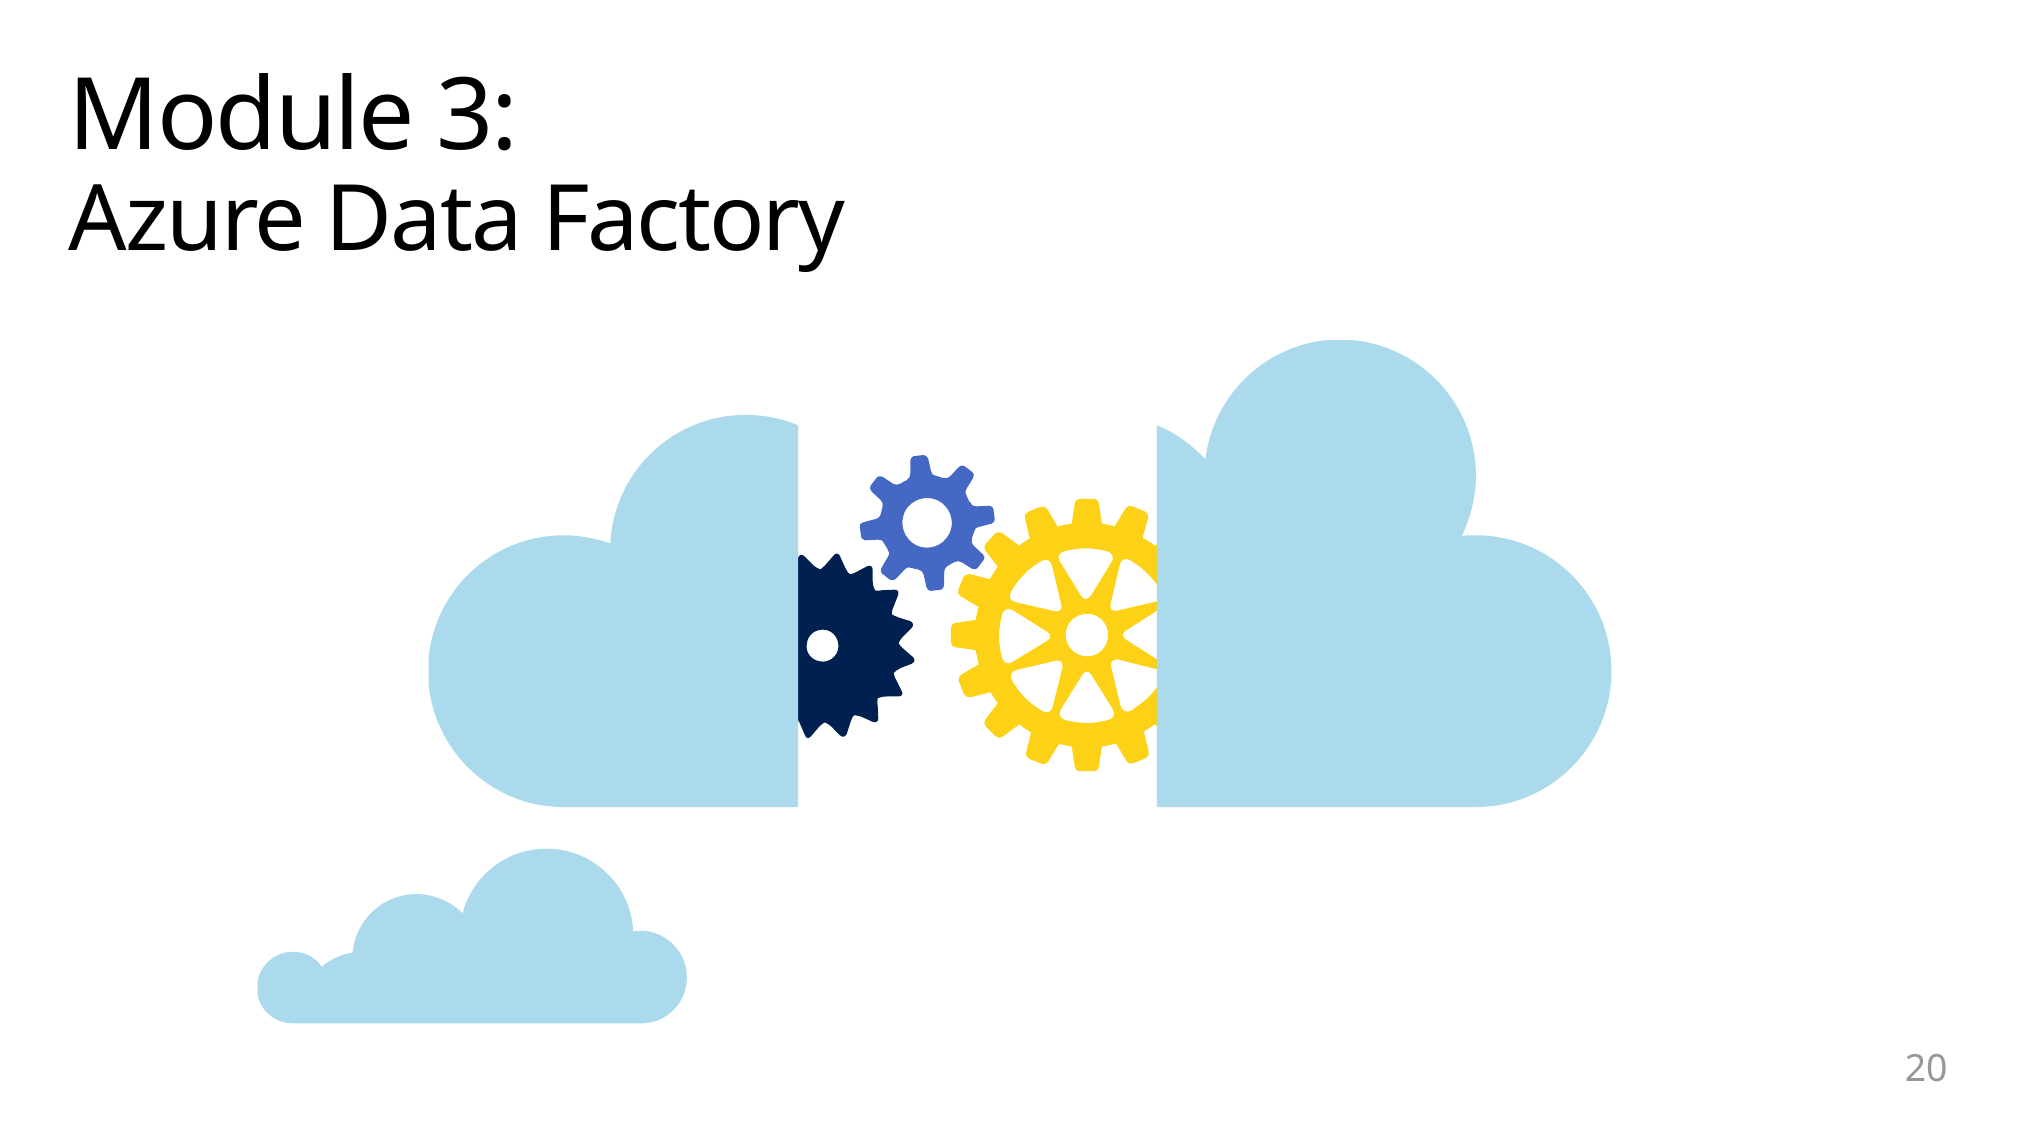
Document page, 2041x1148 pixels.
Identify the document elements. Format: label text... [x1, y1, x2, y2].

slide_number 20 [1890, 1036, 2041, 1099]
picture [257, 848, 688, 1025]
picture [428, 339, 1612, 808]
title Module 3: Azure Data Factory [45, 48, 1996, 315]
